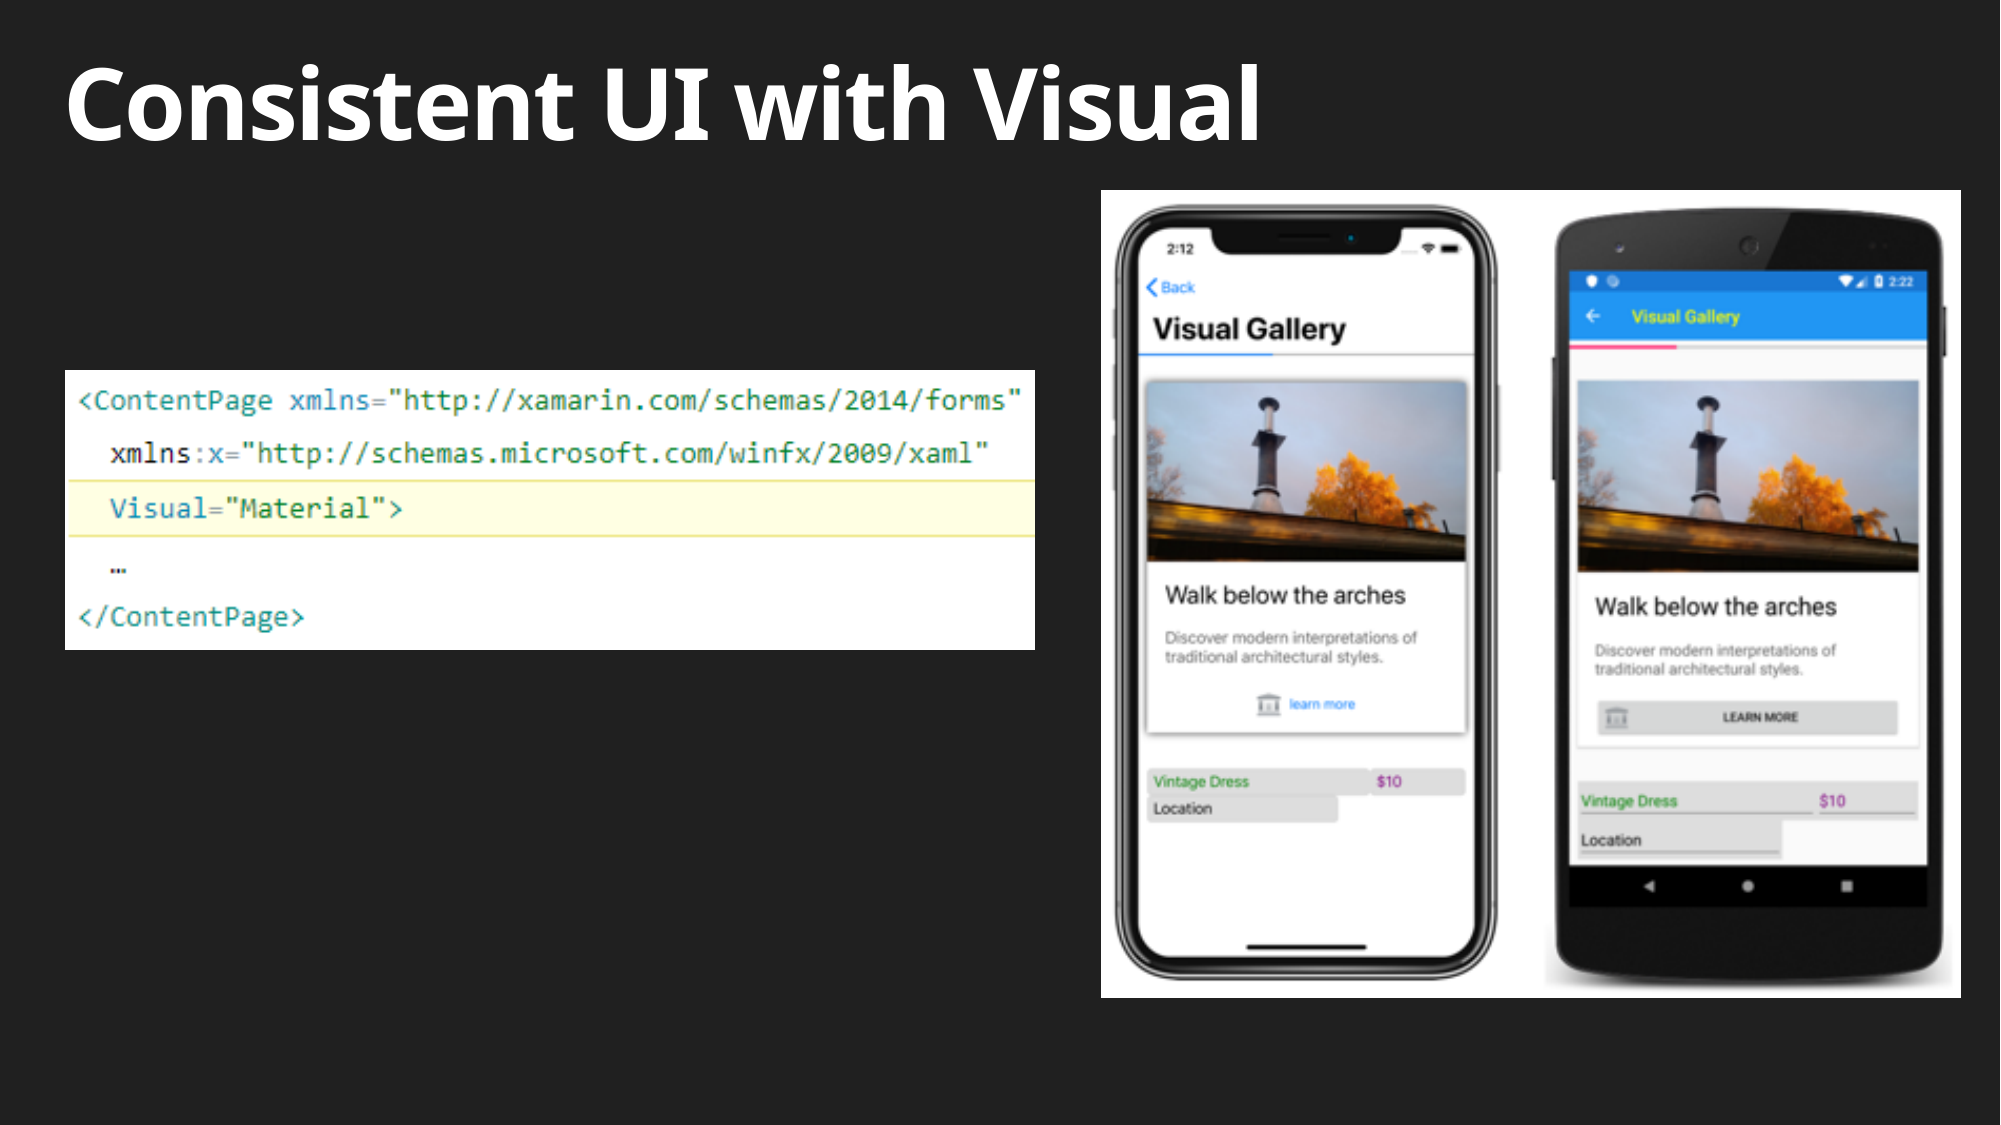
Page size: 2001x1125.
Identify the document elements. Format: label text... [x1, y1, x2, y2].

picture [1101, 190, 1961, 998]
title Consistent UI with Visual [39, 39, 1765, 257]
picture [64, 370, 1035, 651]
